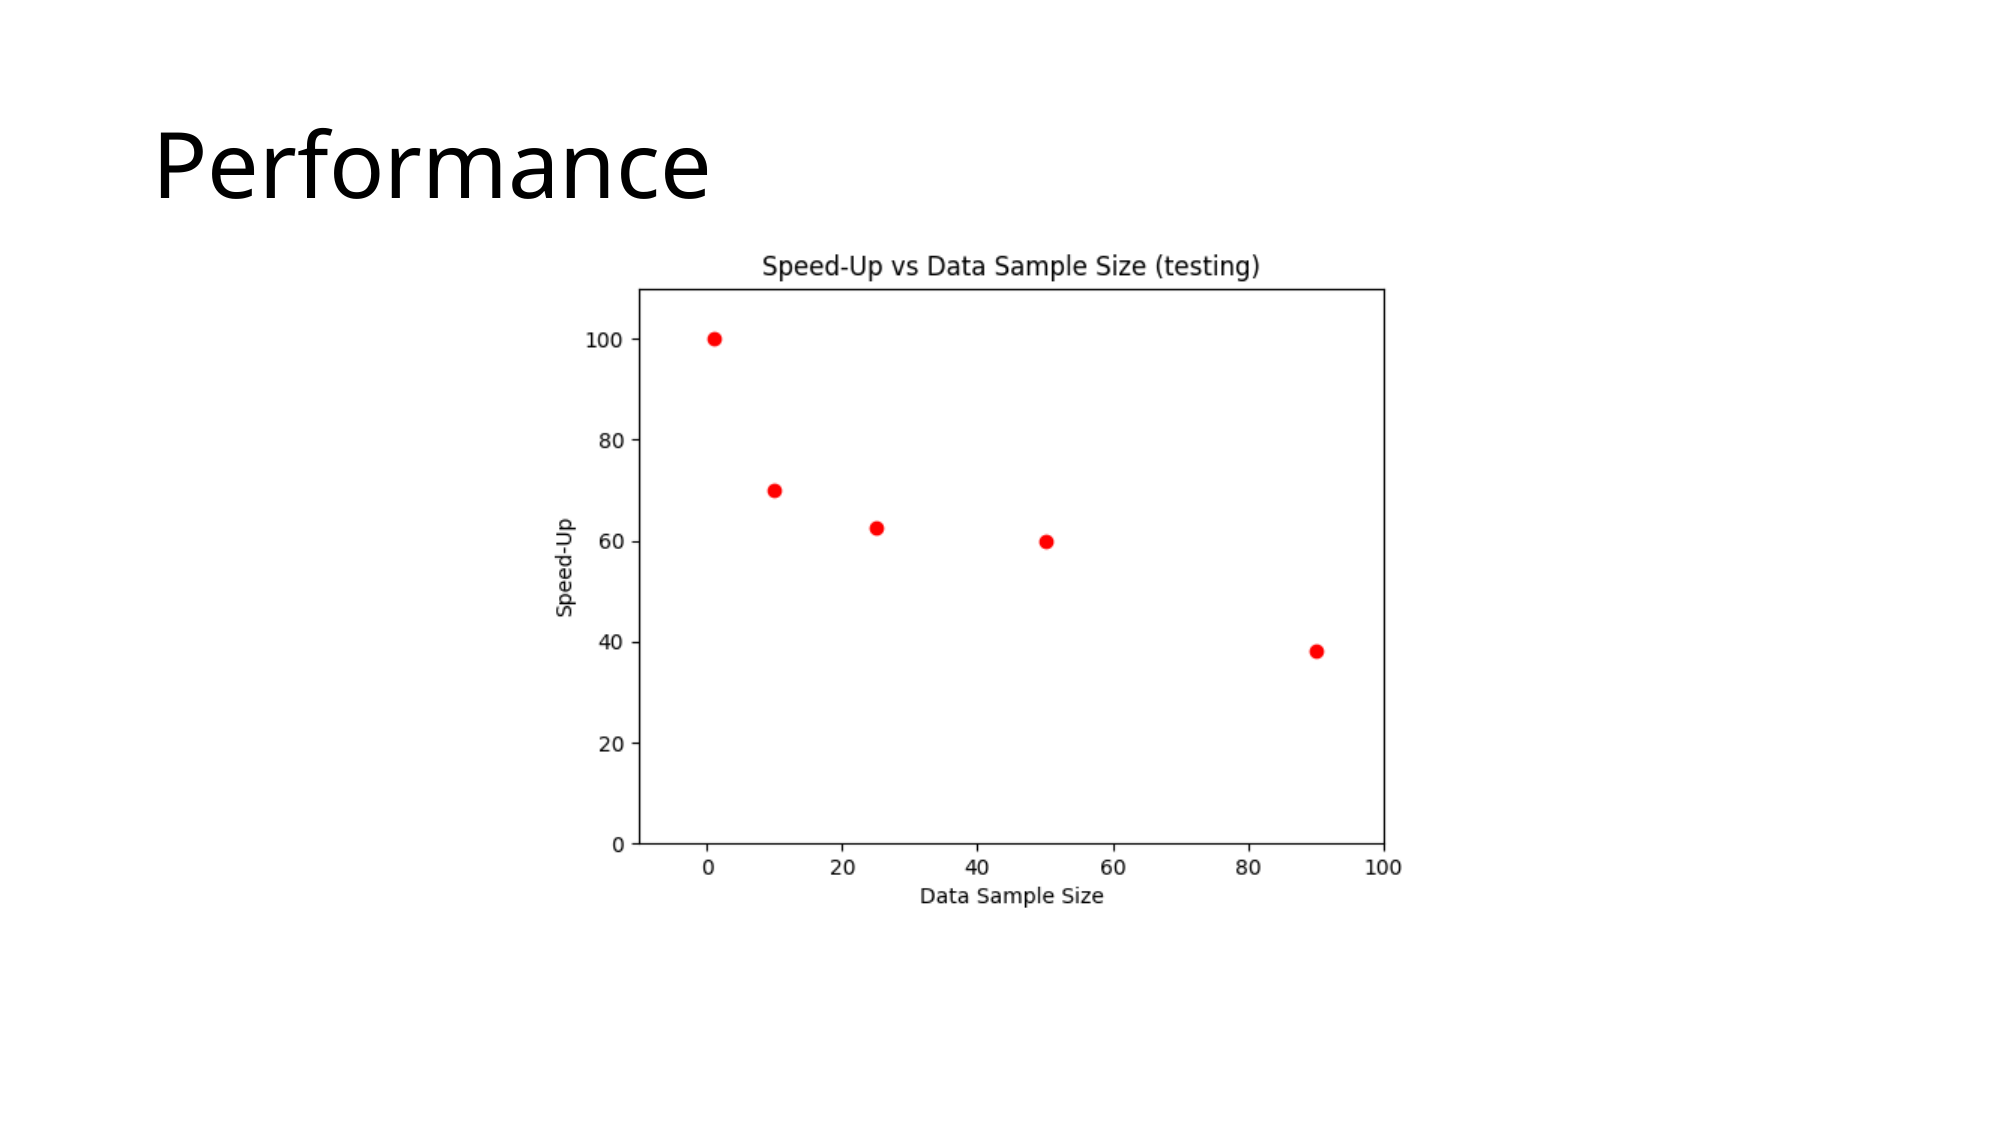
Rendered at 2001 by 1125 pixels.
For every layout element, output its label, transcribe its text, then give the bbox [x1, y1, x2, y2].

title Performance [137, 59, 1863, 278]
picture [519, 202, 1480, 923]
